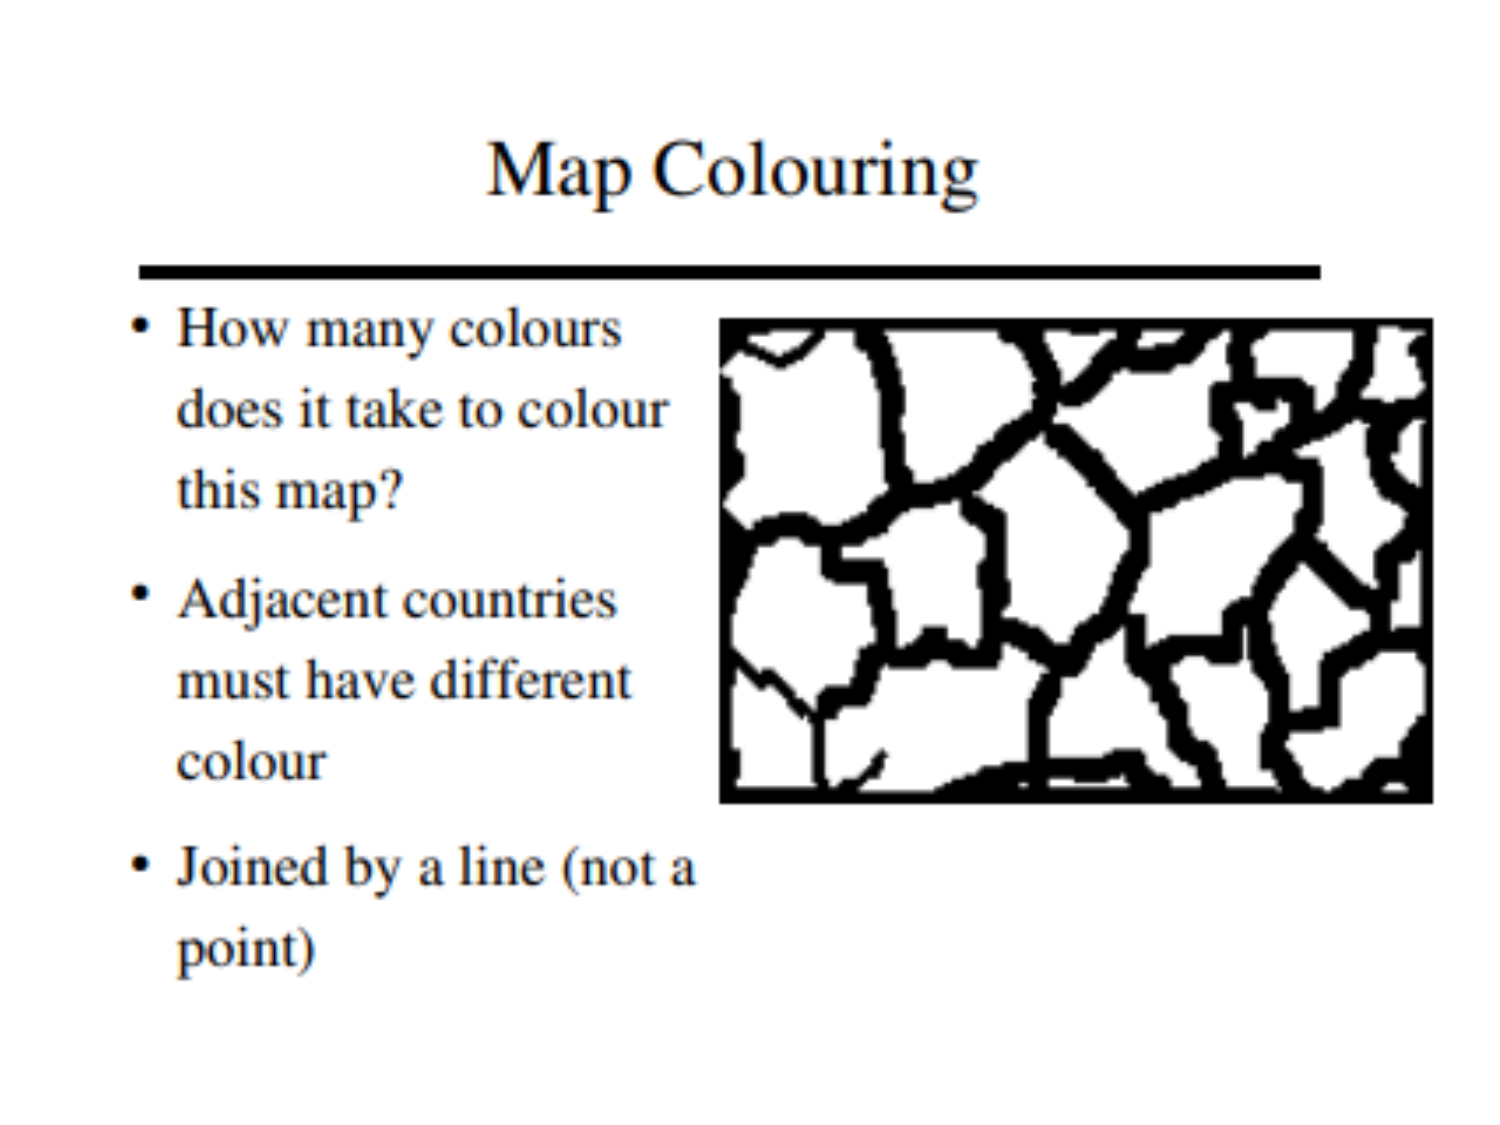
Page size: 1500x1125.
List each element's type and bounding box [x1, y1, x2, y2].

picture [55, 0, 1452, 1013]
